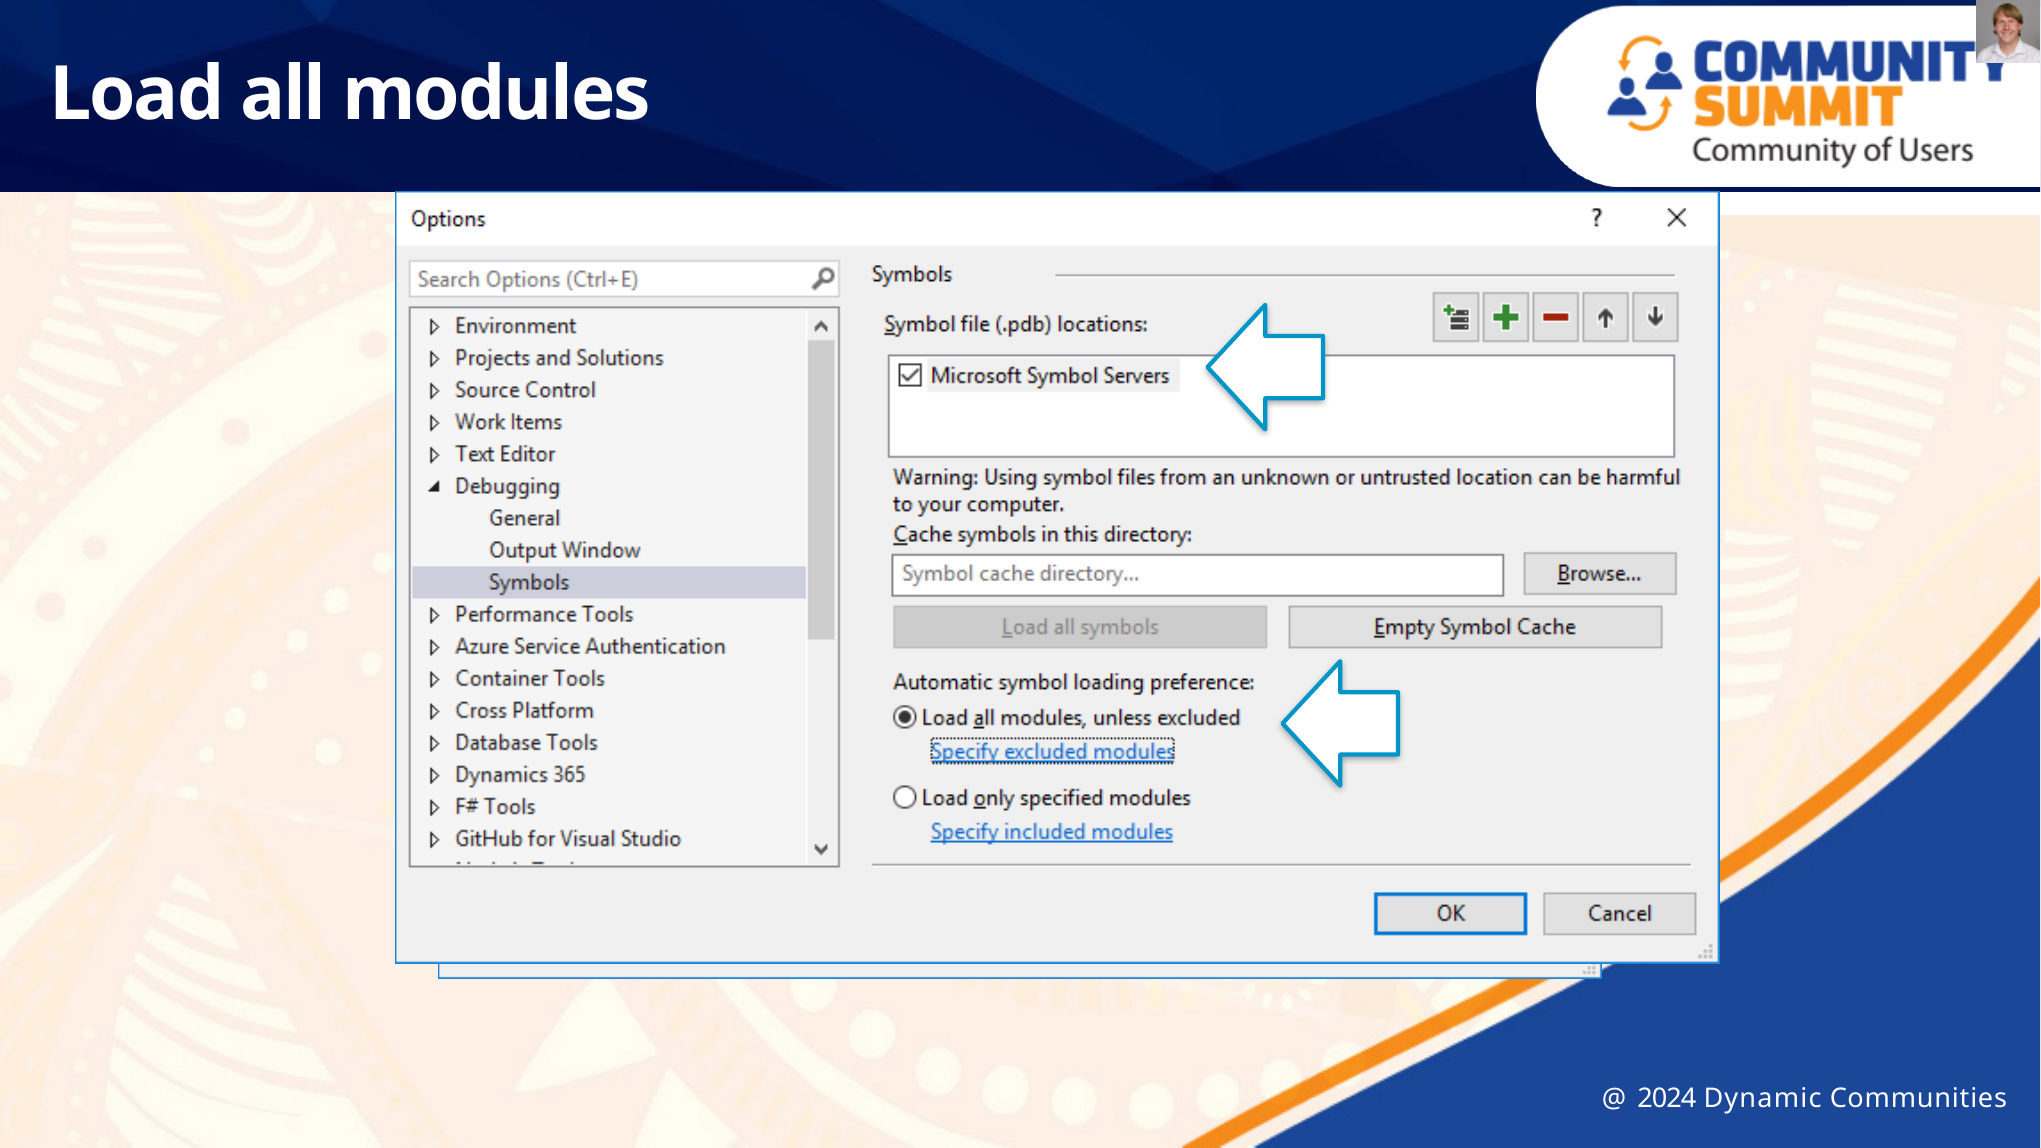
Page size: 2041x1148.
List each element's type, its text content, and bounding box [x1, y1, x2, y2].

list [438, 964, 1602, 979]
picture [1620, 0, 2041, 64]
title Load all modules [25, 0, 1620, 191]
picture [0, 0, 2041, 1148]
